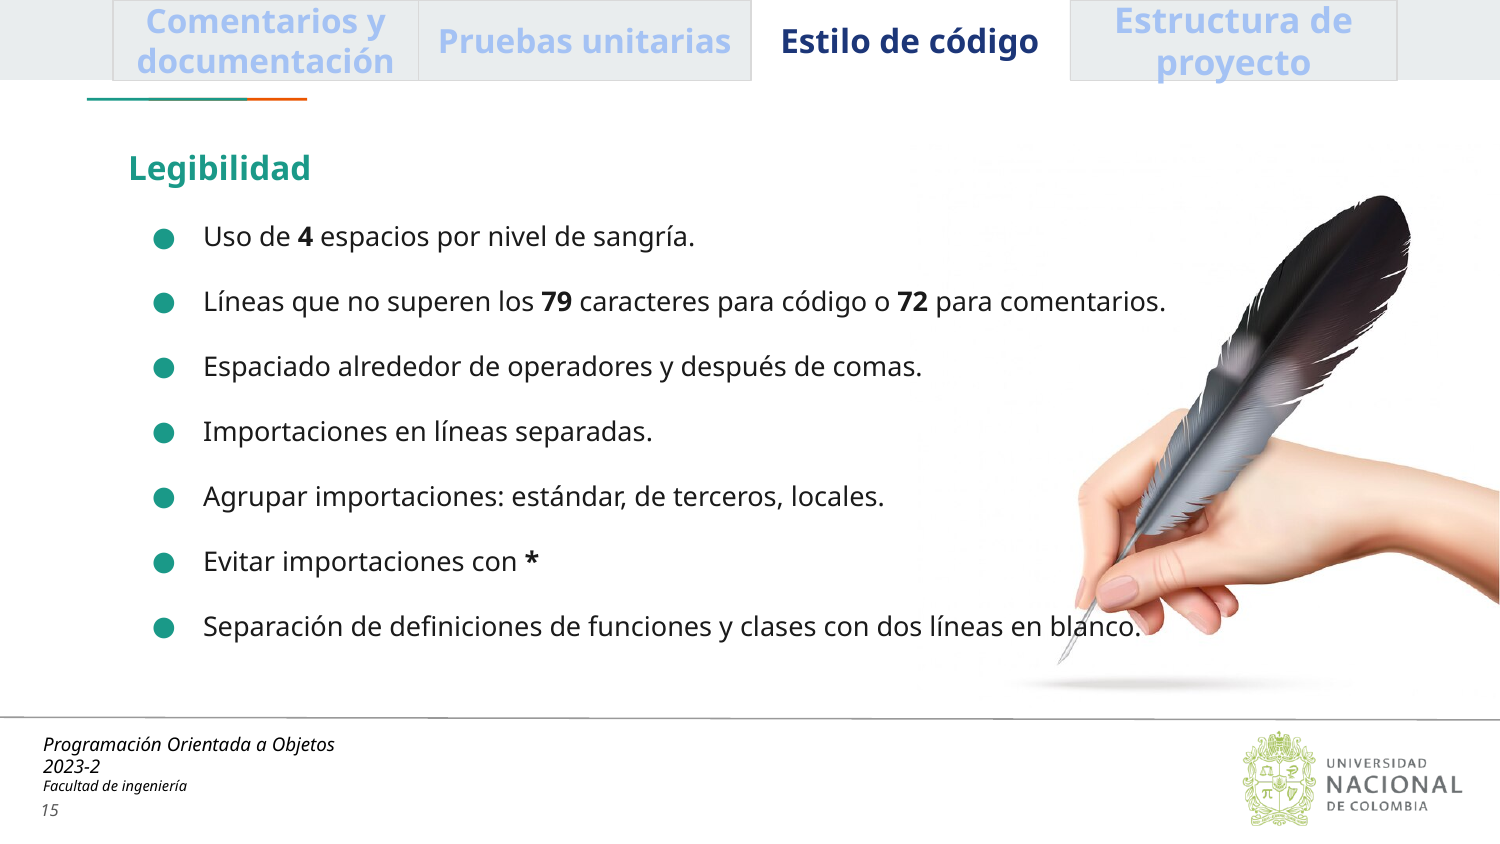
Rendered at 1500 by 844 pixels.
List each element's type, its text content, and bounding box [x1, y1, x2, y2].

text_box Estructura de proyecto [1070, 0, 1398, 81]
text_box Pruebas unitarias [418, 0, 751, 81]
picture [1239, 727, 1466, 829]
text_box Legibilidad Uso de 4 espacios por nivel de sangría. Líneas que no superen los 79 caracteres para código o 72 para comentarios. Espaciado alrededor de operadores y después de comas. Importaciones en líneas separadas. Agrupar importaciones: estándar, de terceros, locales. Evitar importaciones con * Separación de definiciones de funciones y clases con dos líneas en blanco. [113, 131, 1212, 689]
picture [910, 144, 1500, 708]
text_box Comentarios y documentación [113, 0, 418, 81]
text_box Estilo de código [751, 0, 1070, 81]
slide_number ‹#› [25, 779, 116, 844]
